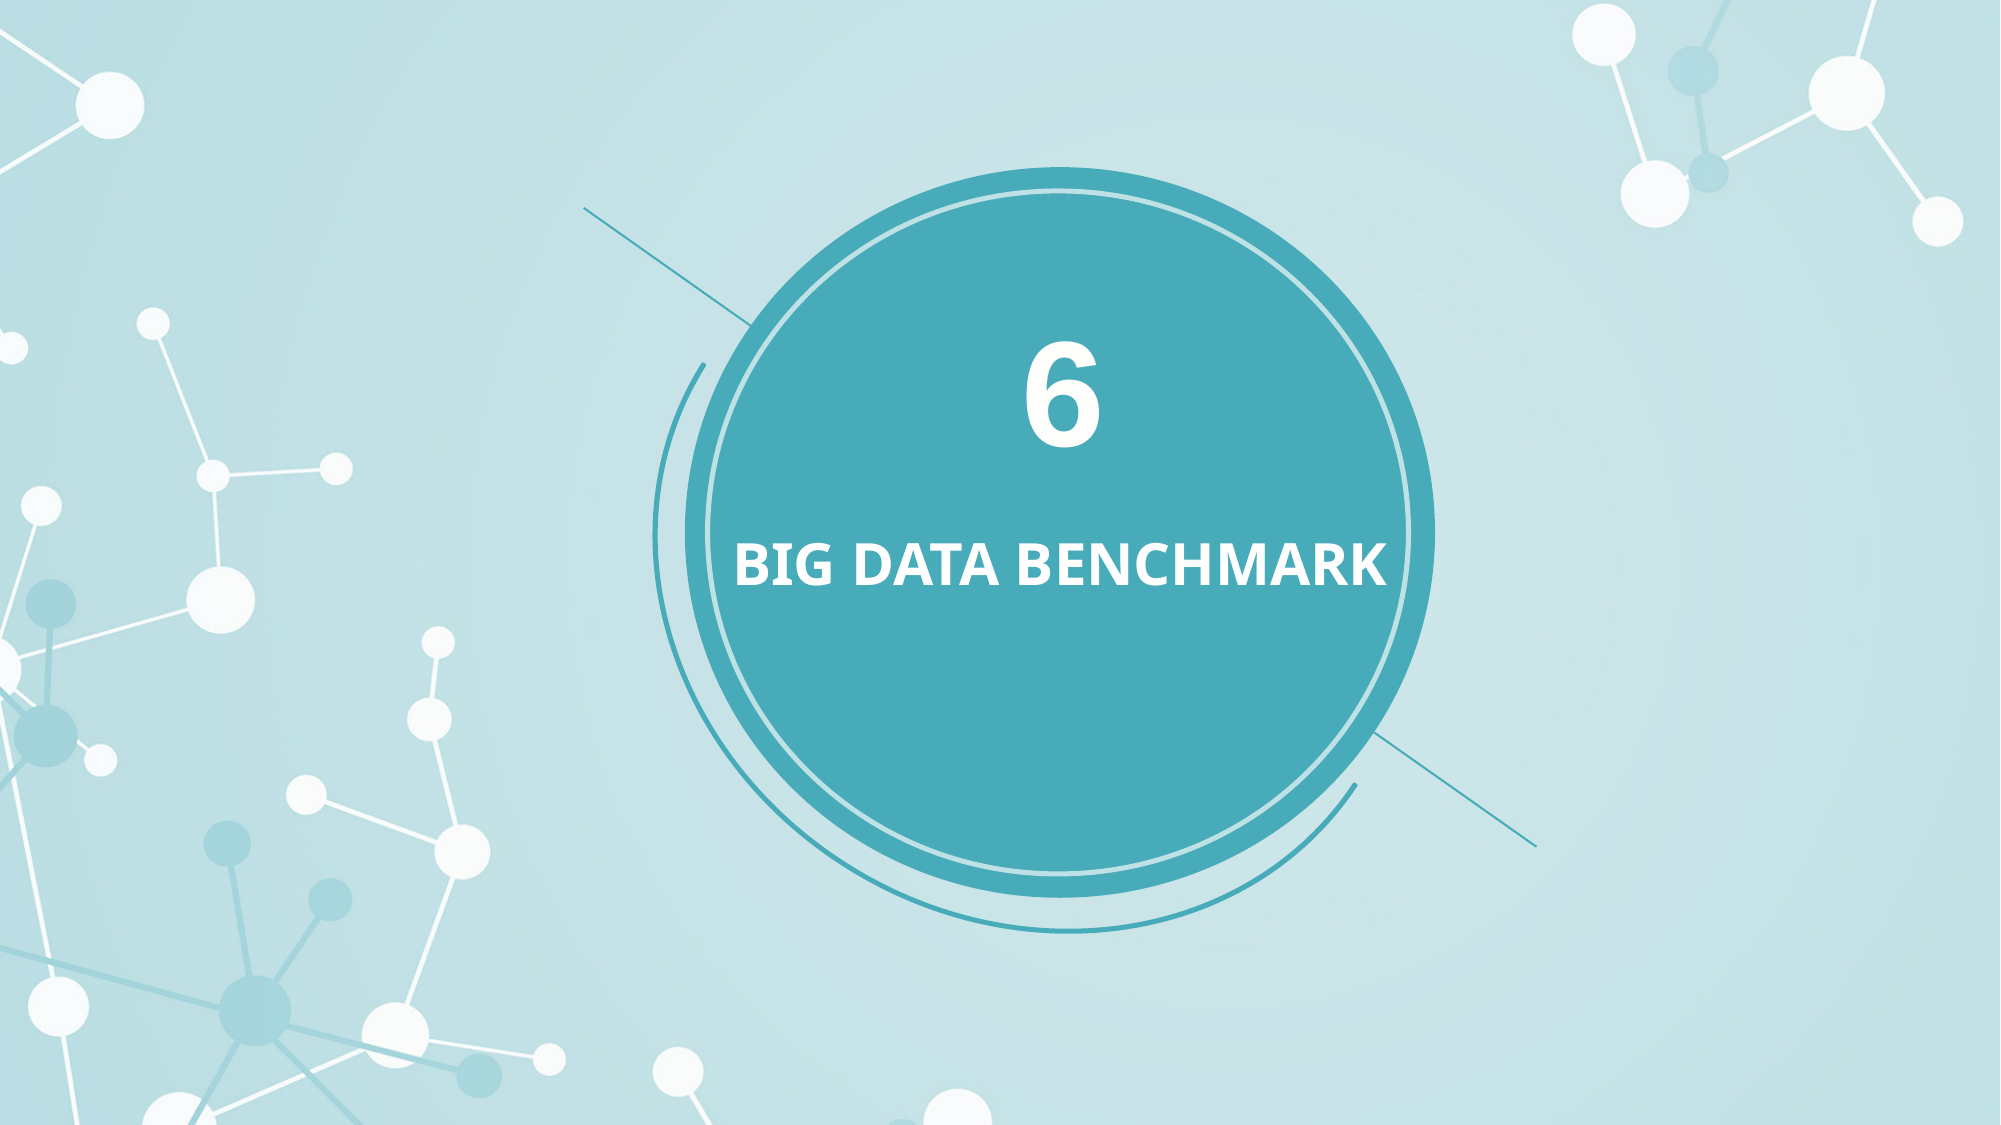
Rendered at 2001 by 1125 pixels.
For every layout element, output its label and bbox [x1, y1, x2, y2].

picture [0, 0, 2001, 1125]
text_box [583, 167, 1537, 921]
